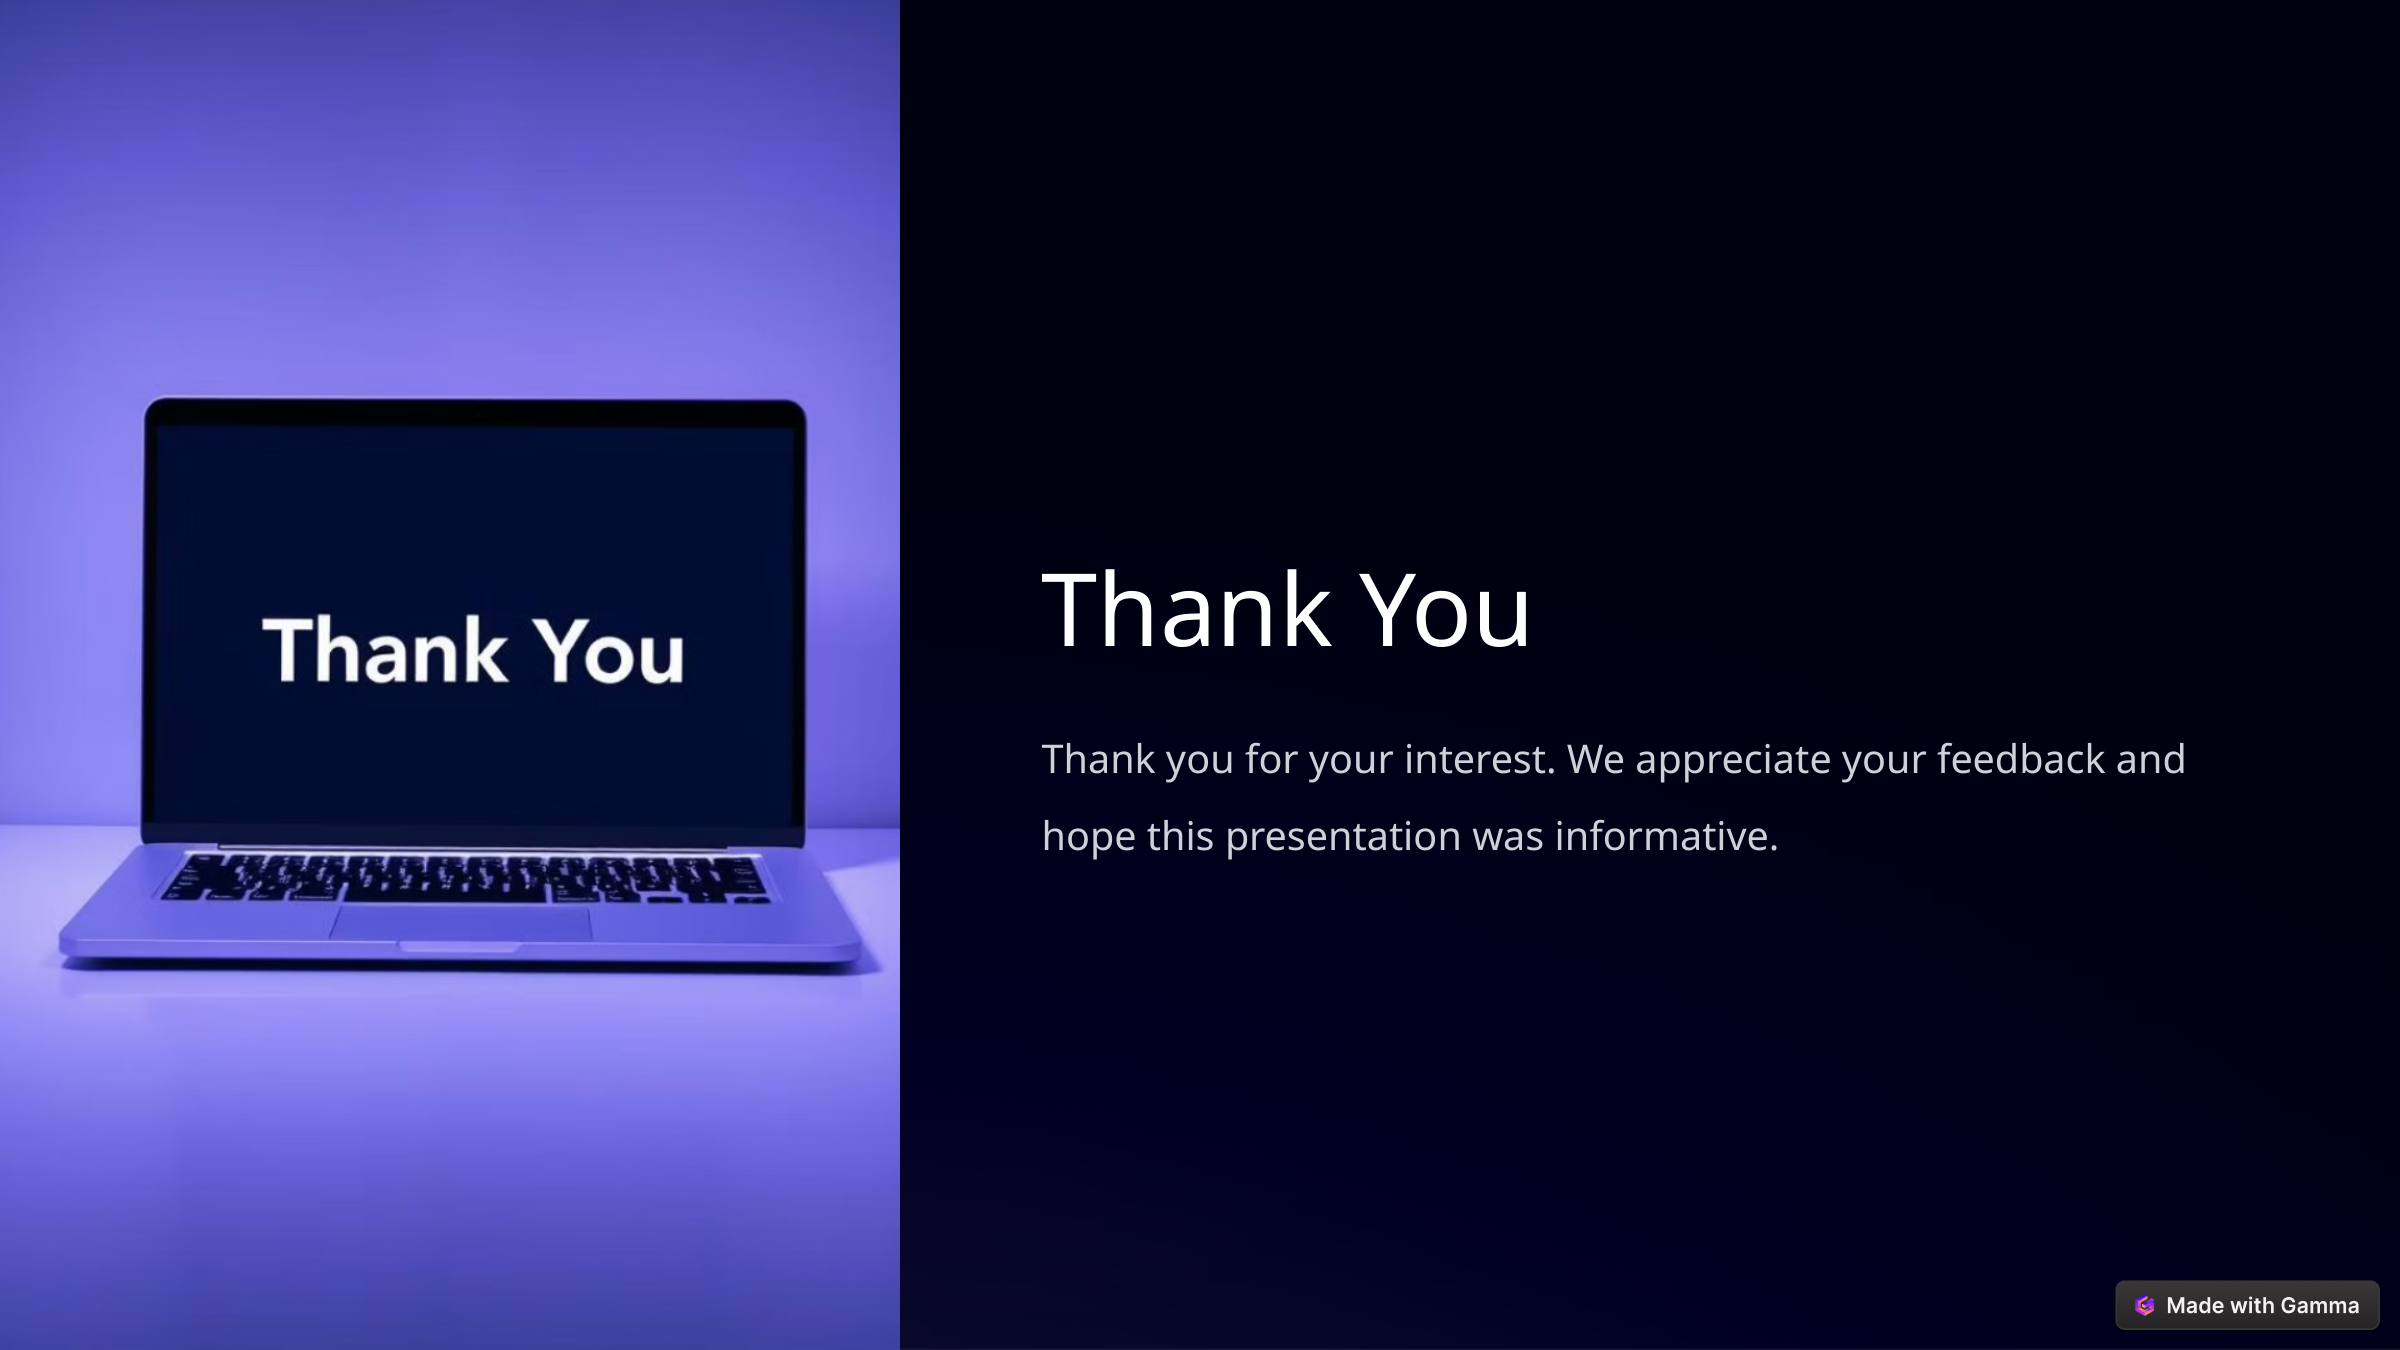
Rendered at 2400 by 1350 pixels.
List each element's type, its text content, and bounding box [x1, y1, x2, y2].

text_box Thank you for your interest. We appreciate your feedback and hope this presentation was informative. [1041, 703, 2259, 834]
text_box Thank You [1041, 516, 2055, 644]
picture [0, 0, 901, 1350]
picture [2106, 1271, 2389, 1339]
